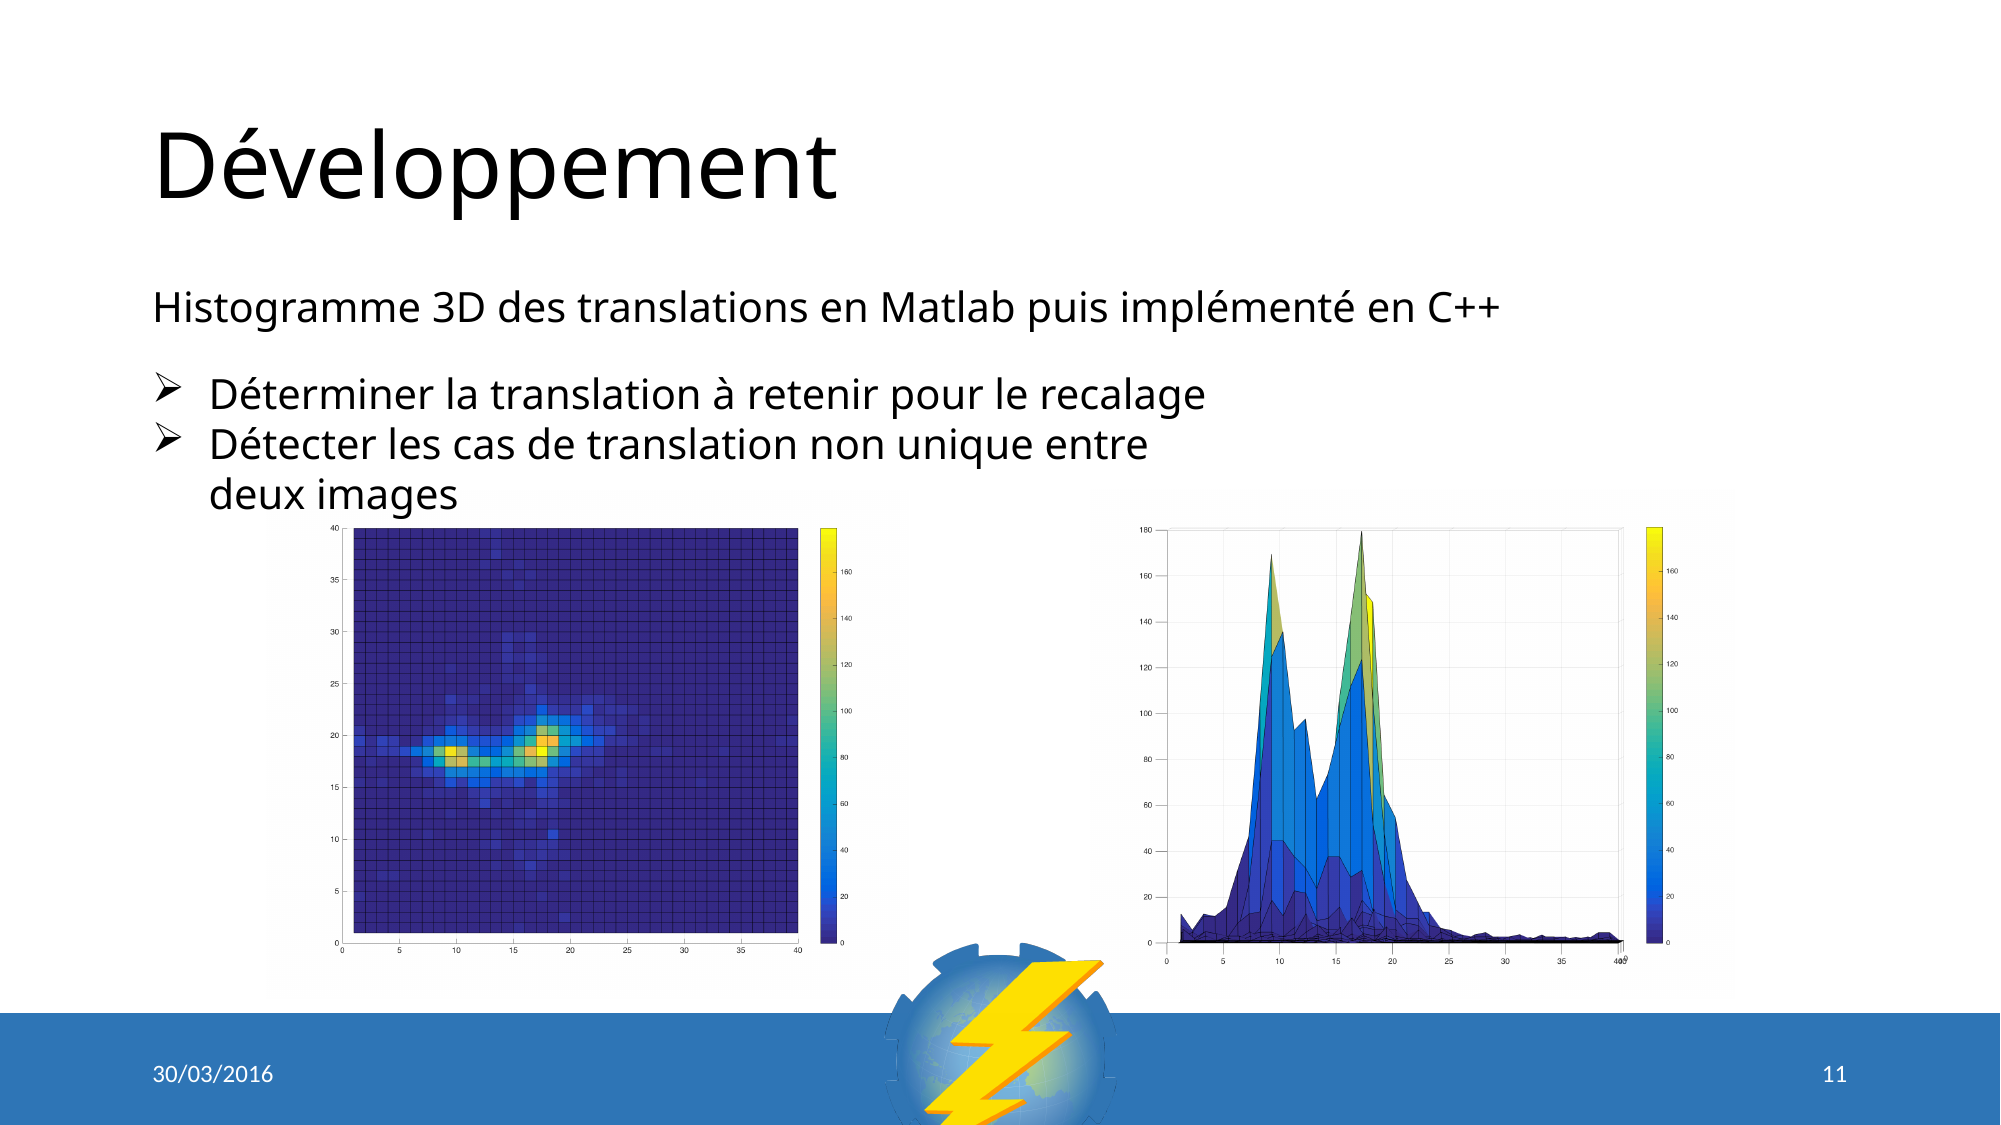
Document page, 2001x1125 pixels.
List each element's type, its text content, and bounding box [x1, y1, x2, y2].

picture [266, 489, 1735, 1125]
title Développement [137, 59, 1863, 278]
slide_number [137, 1042, 588, 1103]
text_box Déterminer la translation à retenir pour le recalage Détecter les cas de translation non unique entre deux images [137, 360, 1240, 525]
text_box Histogramme 3D des translations en Matlab puis implémenté en C++ [137, 273, 1650, 339]
slide_number 11 [1412, 1042, 1863, 1103]
text_box [1146, 1012, 2000, 1125]
text_box [0, 1012, 852, 1125]
